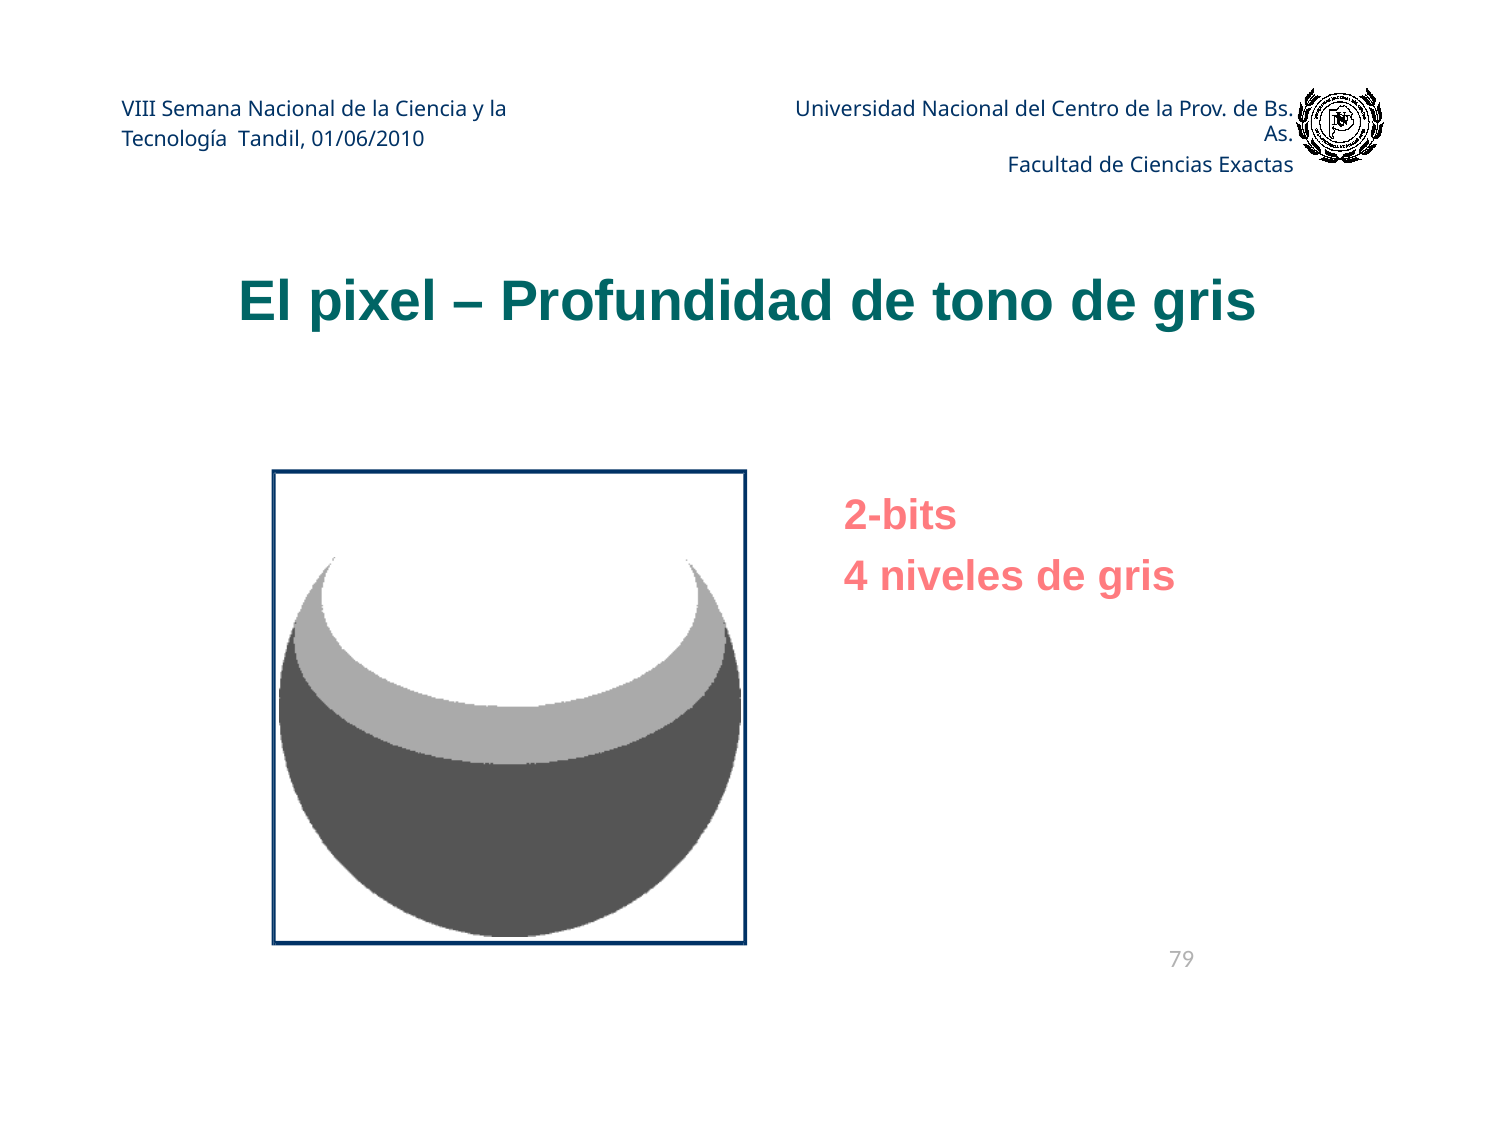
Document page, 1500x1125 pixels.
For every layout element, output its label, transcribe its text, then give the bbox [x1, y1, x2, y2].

slide_number 79 [905, 623, 1195, 1125]
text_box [271, 469, 748, 946]
text_box VIII Semana Nacional de la Ciencia y la Tecnología Tandil, 01/06/2010 [119, 87, 608, 152]
text_box 2-bits 4 niveles de gris [842, 474, 1178, 600]
text_box El pixel – Profundidad de tono de gris [236, 262, 1262, 332]
text_box [1296, 87, 1385, 163]
text_box Universidad Nacional del Centro de la Prov. de Bs. As. Facultad de Ciencias Exactas [777, 87, 1295, 177]
